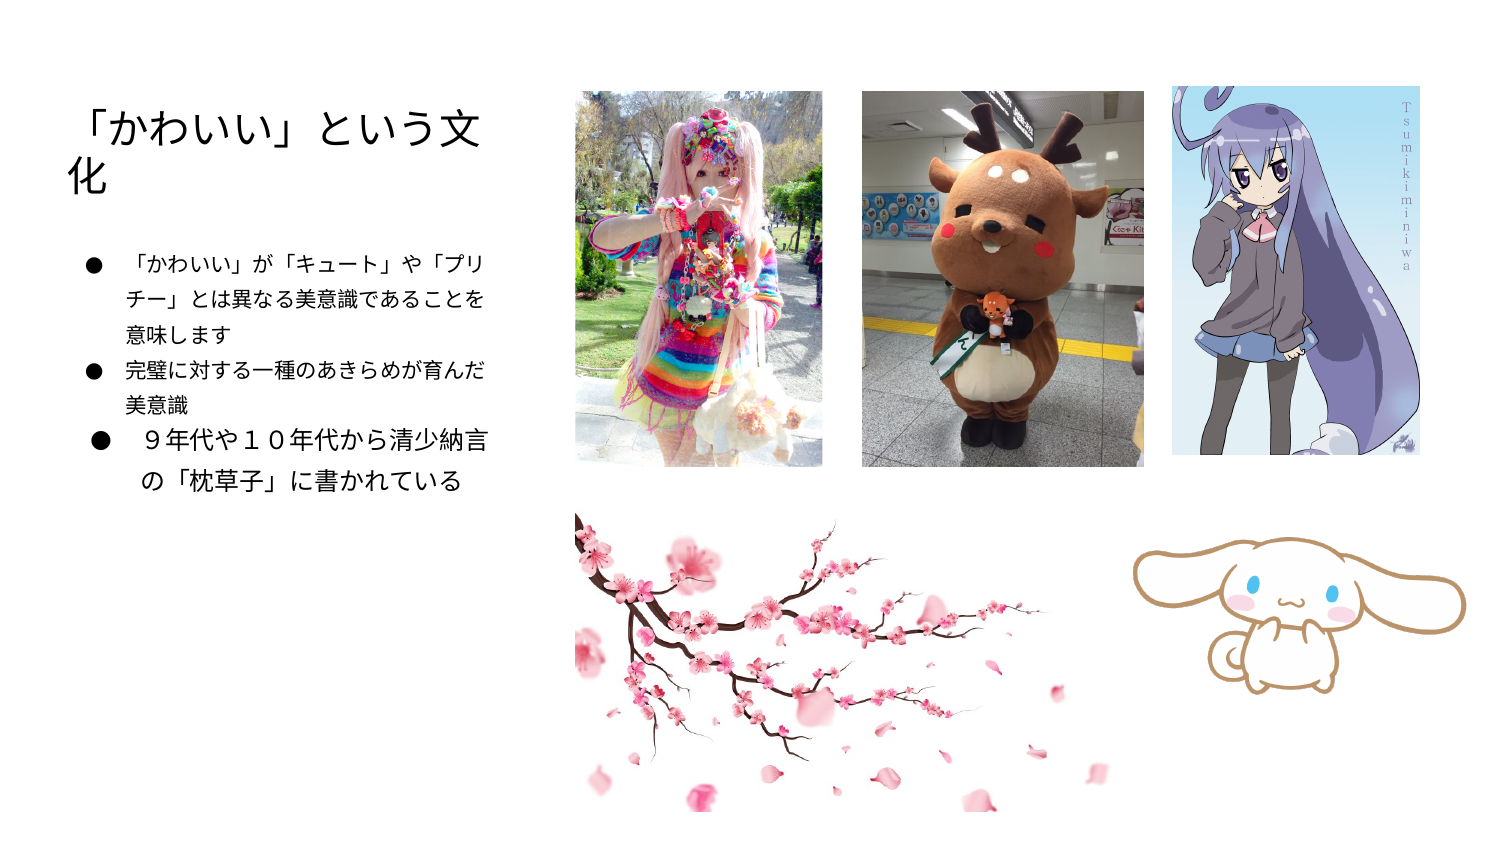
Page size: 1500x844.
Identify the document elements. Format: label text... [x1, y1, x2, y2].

list 「かわいい」が「キュート」や「プリチー」とは異なる美意識であることを意味します 完璧に対する一種のあきらめが育んだ美意識 [51, 227, 512, 438]
list ９年代や１０年代から清少納言の「枕草子」に書かれている [50, 399, 511, 609]
picture [575, 90, 823, 467]
title 「かわいい」という文化 [51, 91, 512, 216]
picture [861, 90, 1144, 467]
picture [1171, 85, 1420, 456]
picture [575, 498, 1484, 813]
